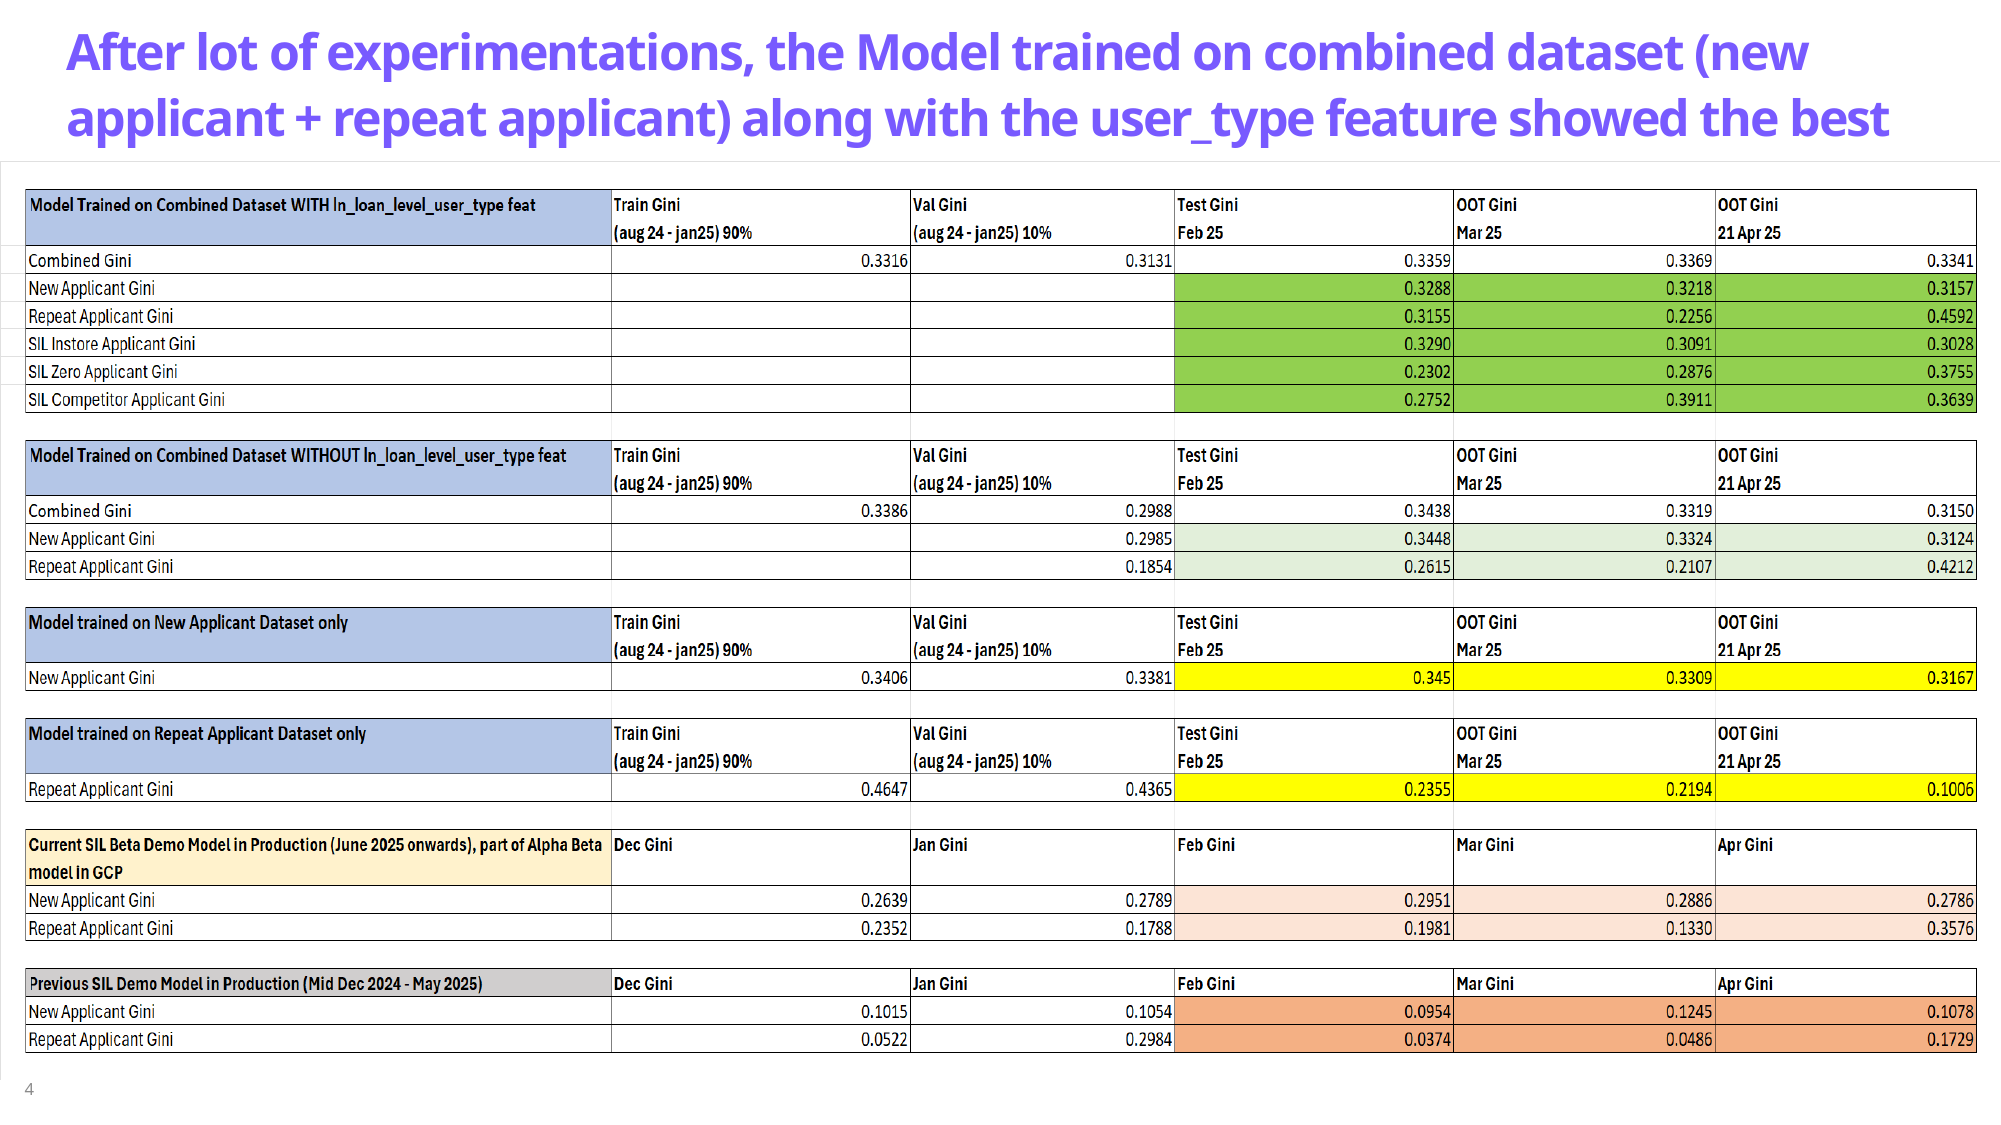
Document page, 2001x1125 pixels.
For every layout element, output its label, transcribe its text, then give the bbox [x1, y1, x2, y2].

text_box After lot of experimentations, the Model trained on combined dataset (new applicant + repeat applicant) along with the user_type feature showed the best performance and stability [65, 0, 1939, 139]
slide_number 4 [24, 1080, 463, 1118]
picture [0, 161, 2000, 1080]
